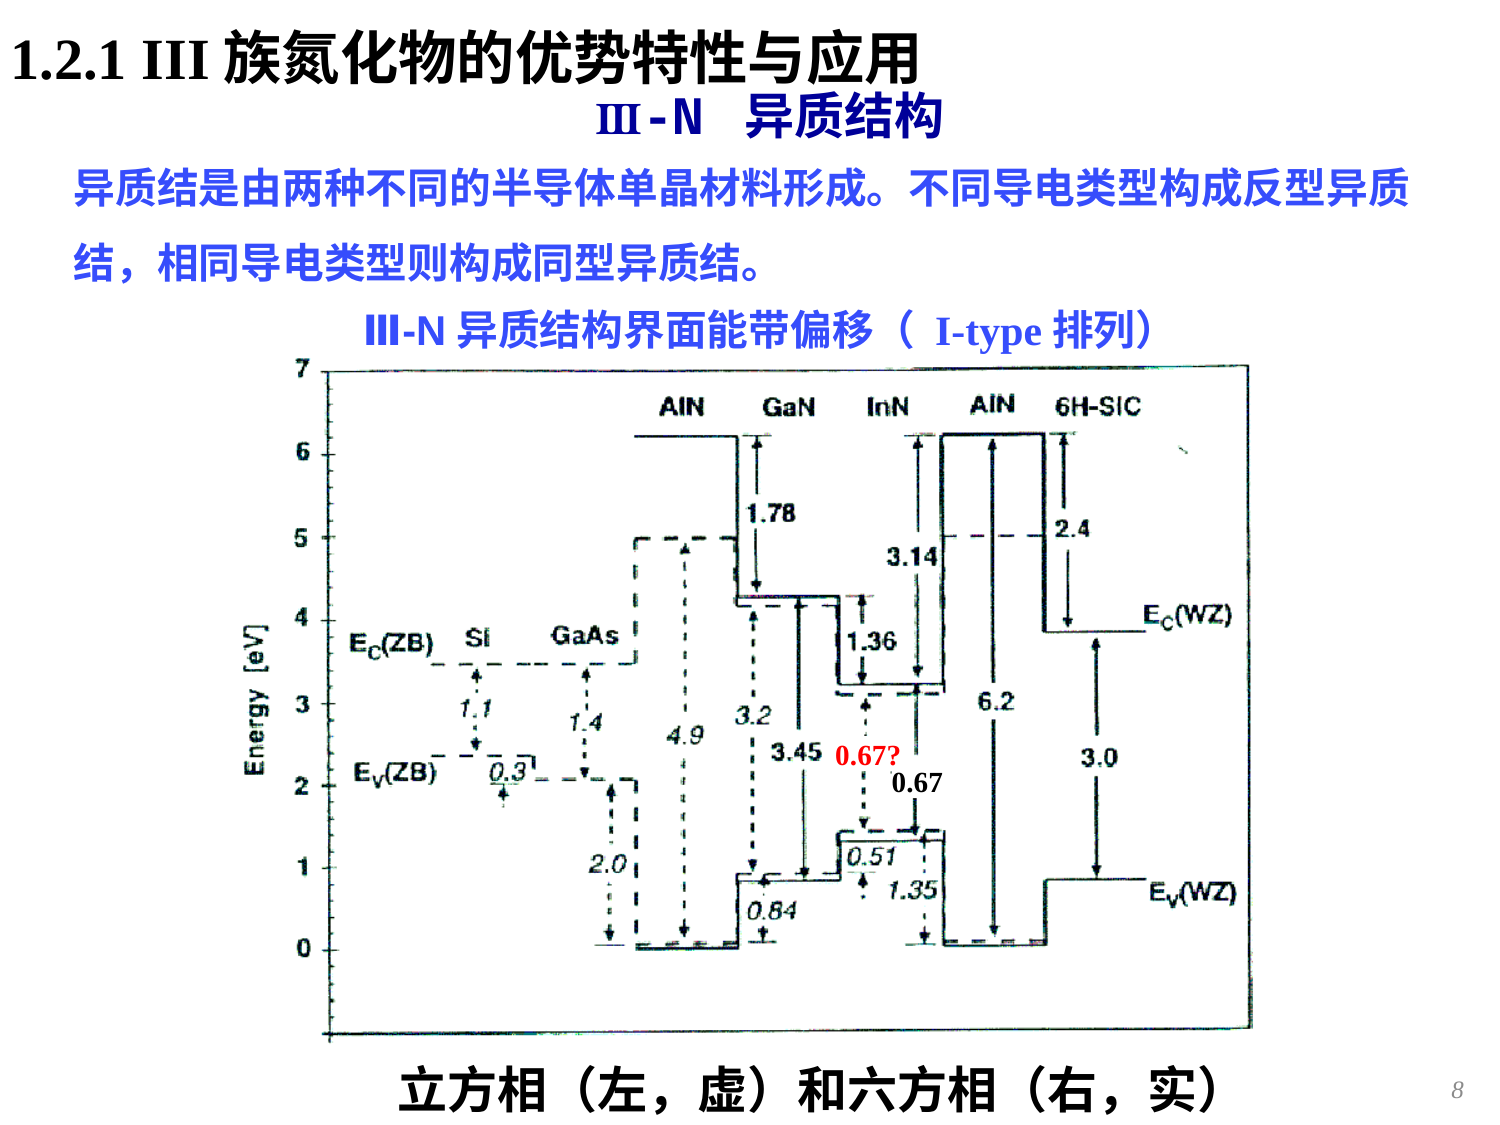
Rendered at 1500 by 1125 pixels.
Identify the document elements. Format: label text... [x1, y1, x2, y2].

picture [202, 322, 1313, 1063]
text_box 1.2.1 III族氮化物的优势特性与应用 [0, 0, 938, 99]
text_box 立方相（左，虚）和六方相（右，实） [336, 1063, 1309, 1125]
text_box Ⅲ-N异质结构界面能带偏移（ I-type排列） [172, 295, 1368, 361]
slide_number 8 [1418, 1051, 1479, 1112]
text_box 异质结是由两种不同的半导体单晶材料形成。不同导电类型构成反型异质结，相同导电类型则构成同型异质结。 [58, 129, 1442, 295]
text_box Ⅲ-N 异质结构 [182, 76, 1358, 129]
